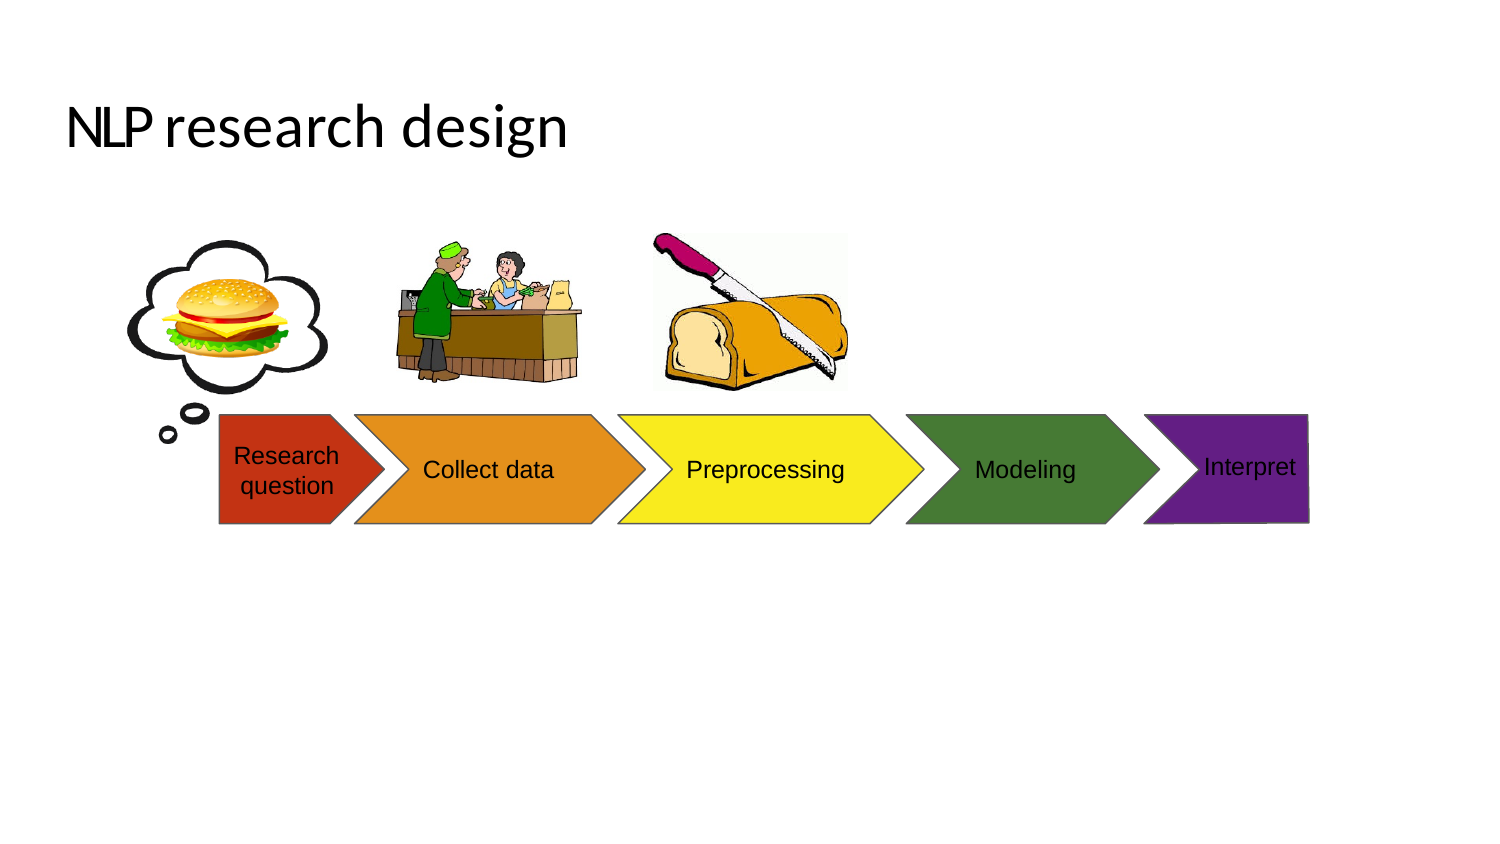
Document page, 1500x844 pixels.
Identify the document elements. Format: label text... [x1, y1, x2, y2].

text_box [219, 417, 385, 524]
text_box [1144, 414, 1309, 524]
picture [396, 240, 582, 384]
picture [653, 232, 849, 392]
picture [126, 239, 329, 445]
text_box Research question [231, 436, 343, 500]
text_box [354, 414, 646, 524]
text_box Collect data [420, 451, 558, 484]
text_box Interpret [1201, 448, 1299, 481]
text_box [906, 414, 1160, 524]
title NLP research design [63, 82, 600, 226]
text_box Preprocessing [684, 451, 848, 484]
text_box Modeling [972, 451, 1079, 484]
text_box [617, 414, 925, 524]
